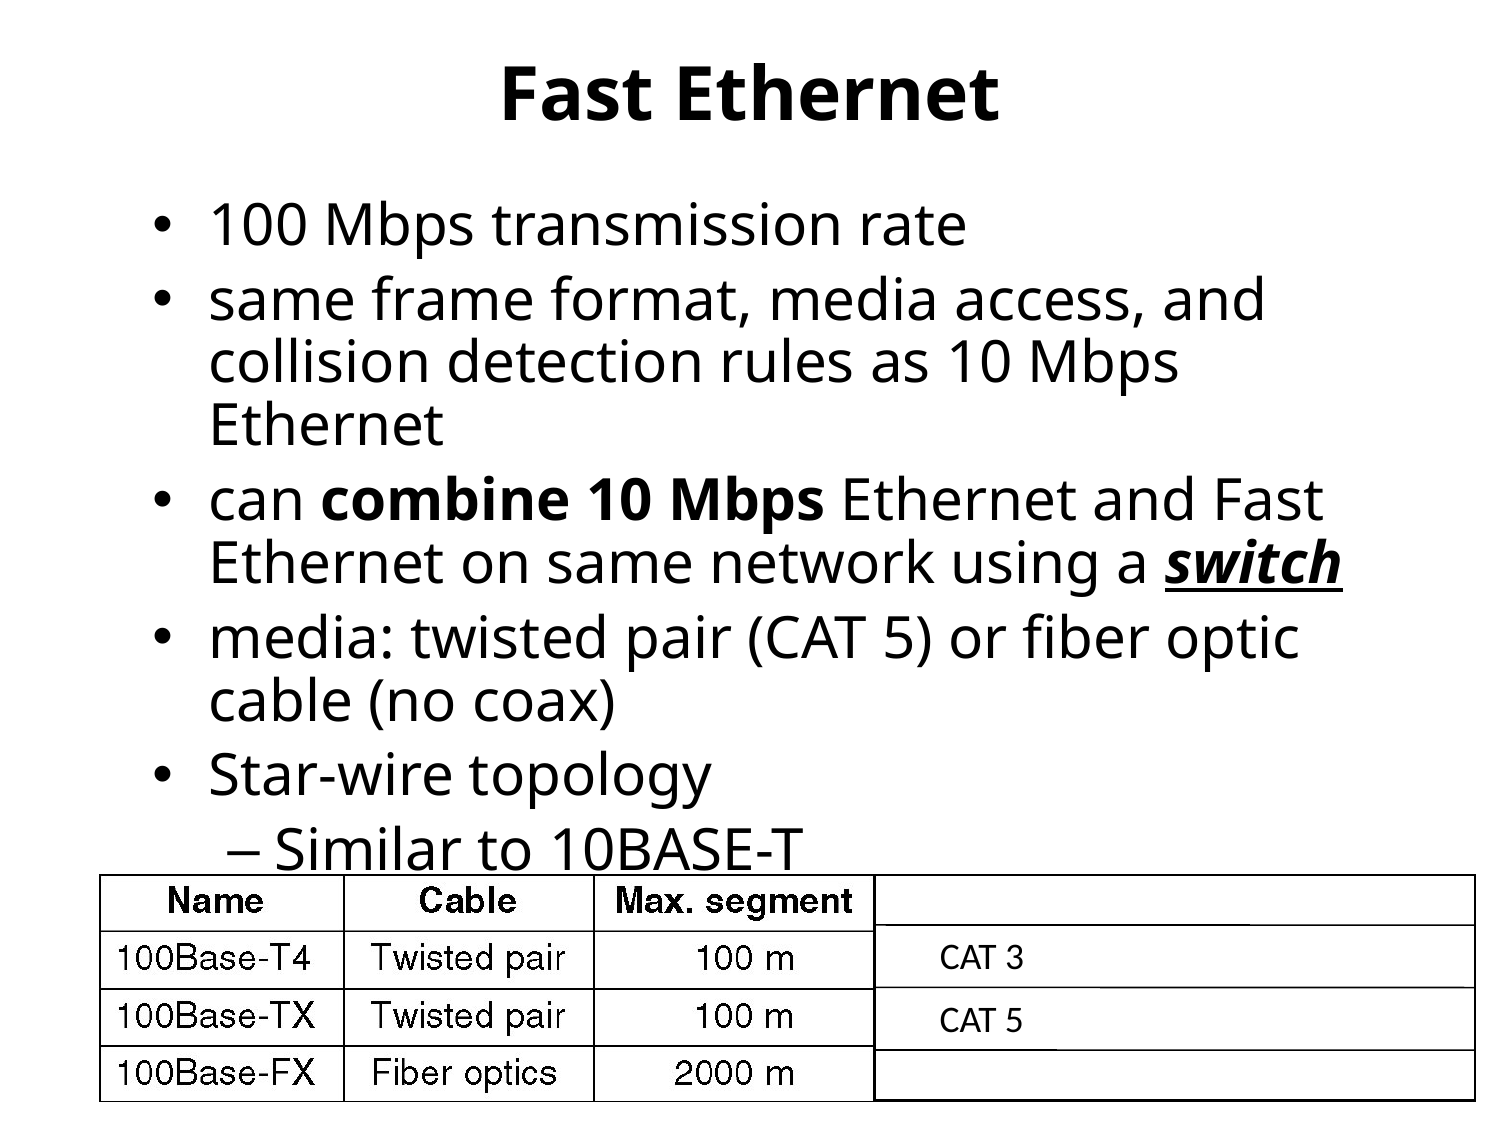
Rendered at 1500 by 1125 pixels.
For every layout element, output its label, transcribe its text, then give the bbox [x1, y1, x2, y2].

list 100 Mbps transmission rate same frame format, media access, and collision detection rules as 10 Mbps Ethernet can combine 10 Mbps Ethernet and Fast Ethernet on same network using a switch media: twisted pair (CAT 5) or fiber optic cable (no coax) Star-wire topology Similar to 10BASE-T [137, 187, 1413, 863]
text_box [99, 874, 1477, 1103]
title Fast Ethernet [112, 37, 1388, 138]
